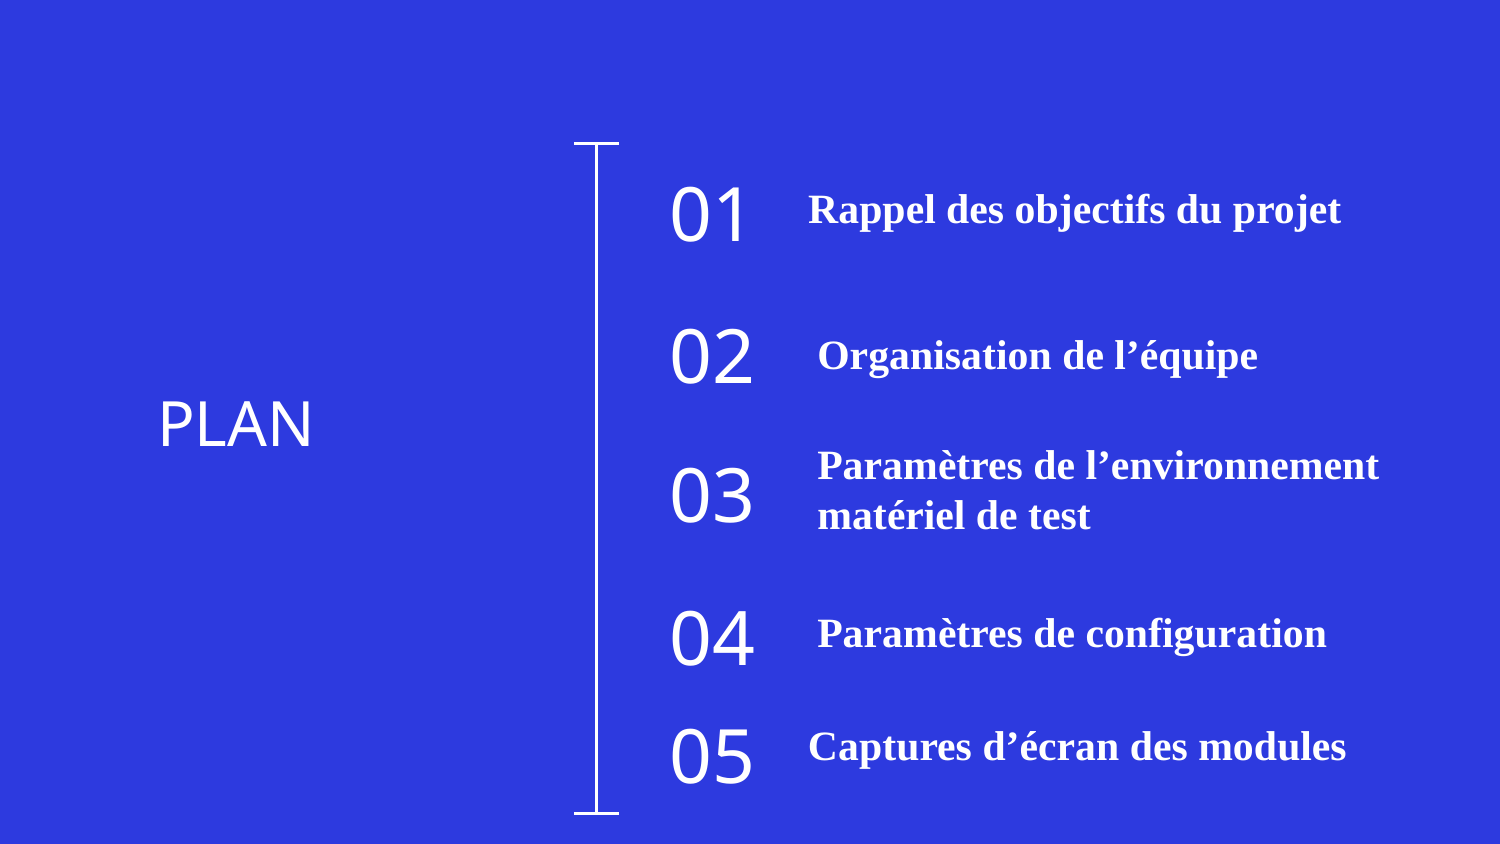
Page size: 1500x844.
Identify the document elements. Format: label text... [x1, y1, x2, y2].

title 04 [654, 611, 790, 659]
title PLAN [142, 378, 582, 466]
title Organisation de l’équipe [802, 326, 1376, 380]
text_box 05 [654, 729, 790, 778]
title 01 [654, 187, 790, 235]
title 02 [654, 329, 790, 378]
title Paramètres de l’environnement matériel de test [802, 461, 1413, 515]
title 03 [654, 510, 790, 517]
title Paramètres de configuration [802, 604, 1446, 658]
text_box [260, 455, 932, 502]
text_box Captures d’écran des modules [793, 711, 1436, 812]
title Rappel des objectifs du projet [793, 179, 1500, 234]
